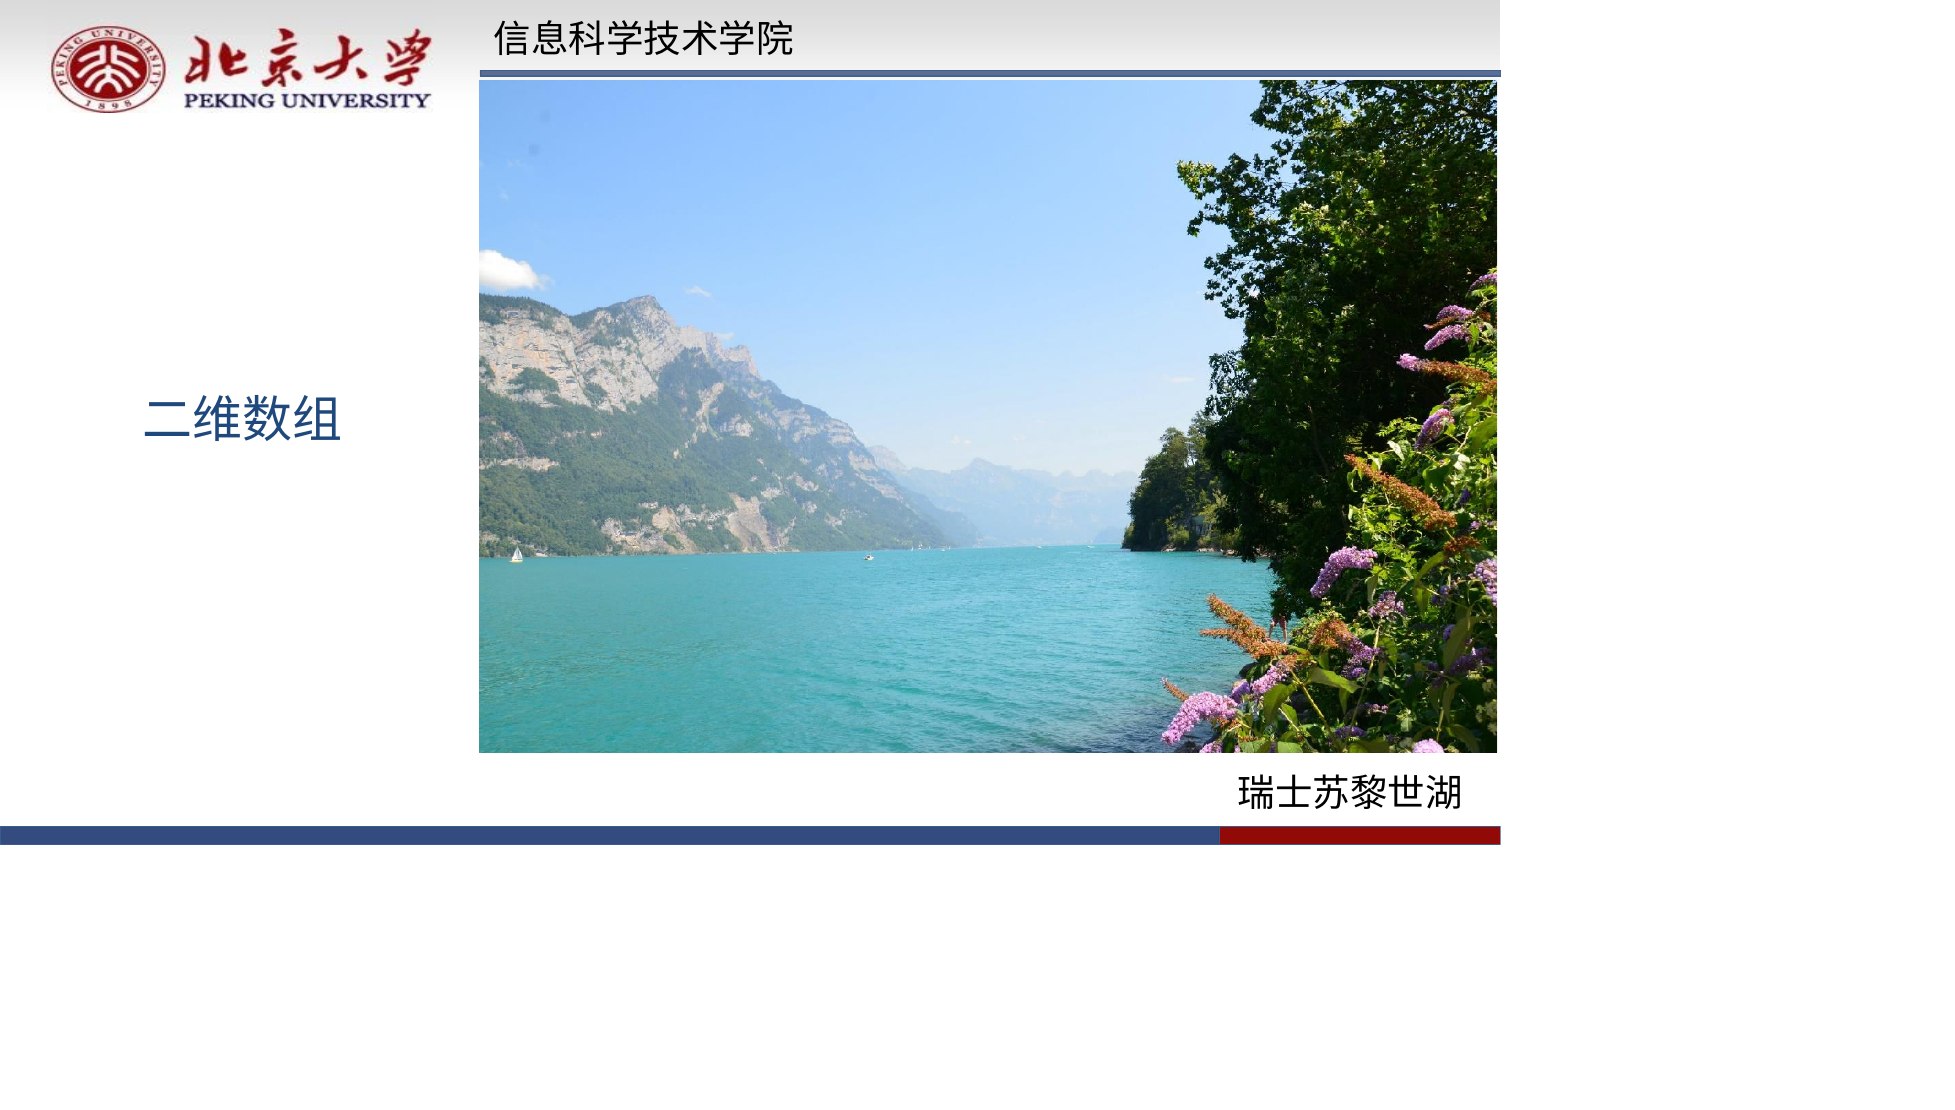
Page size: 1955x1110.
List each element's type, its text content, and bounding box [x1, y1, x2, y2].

picture [0, 0, 1501, 753]
title 二维数组 [140, 385, 345, 573]
text_box 瑞士苏黎世湖 [1235, 766, 1465, 814]
text_box 信息科学技术学院 [491, 12, 796, 60]
